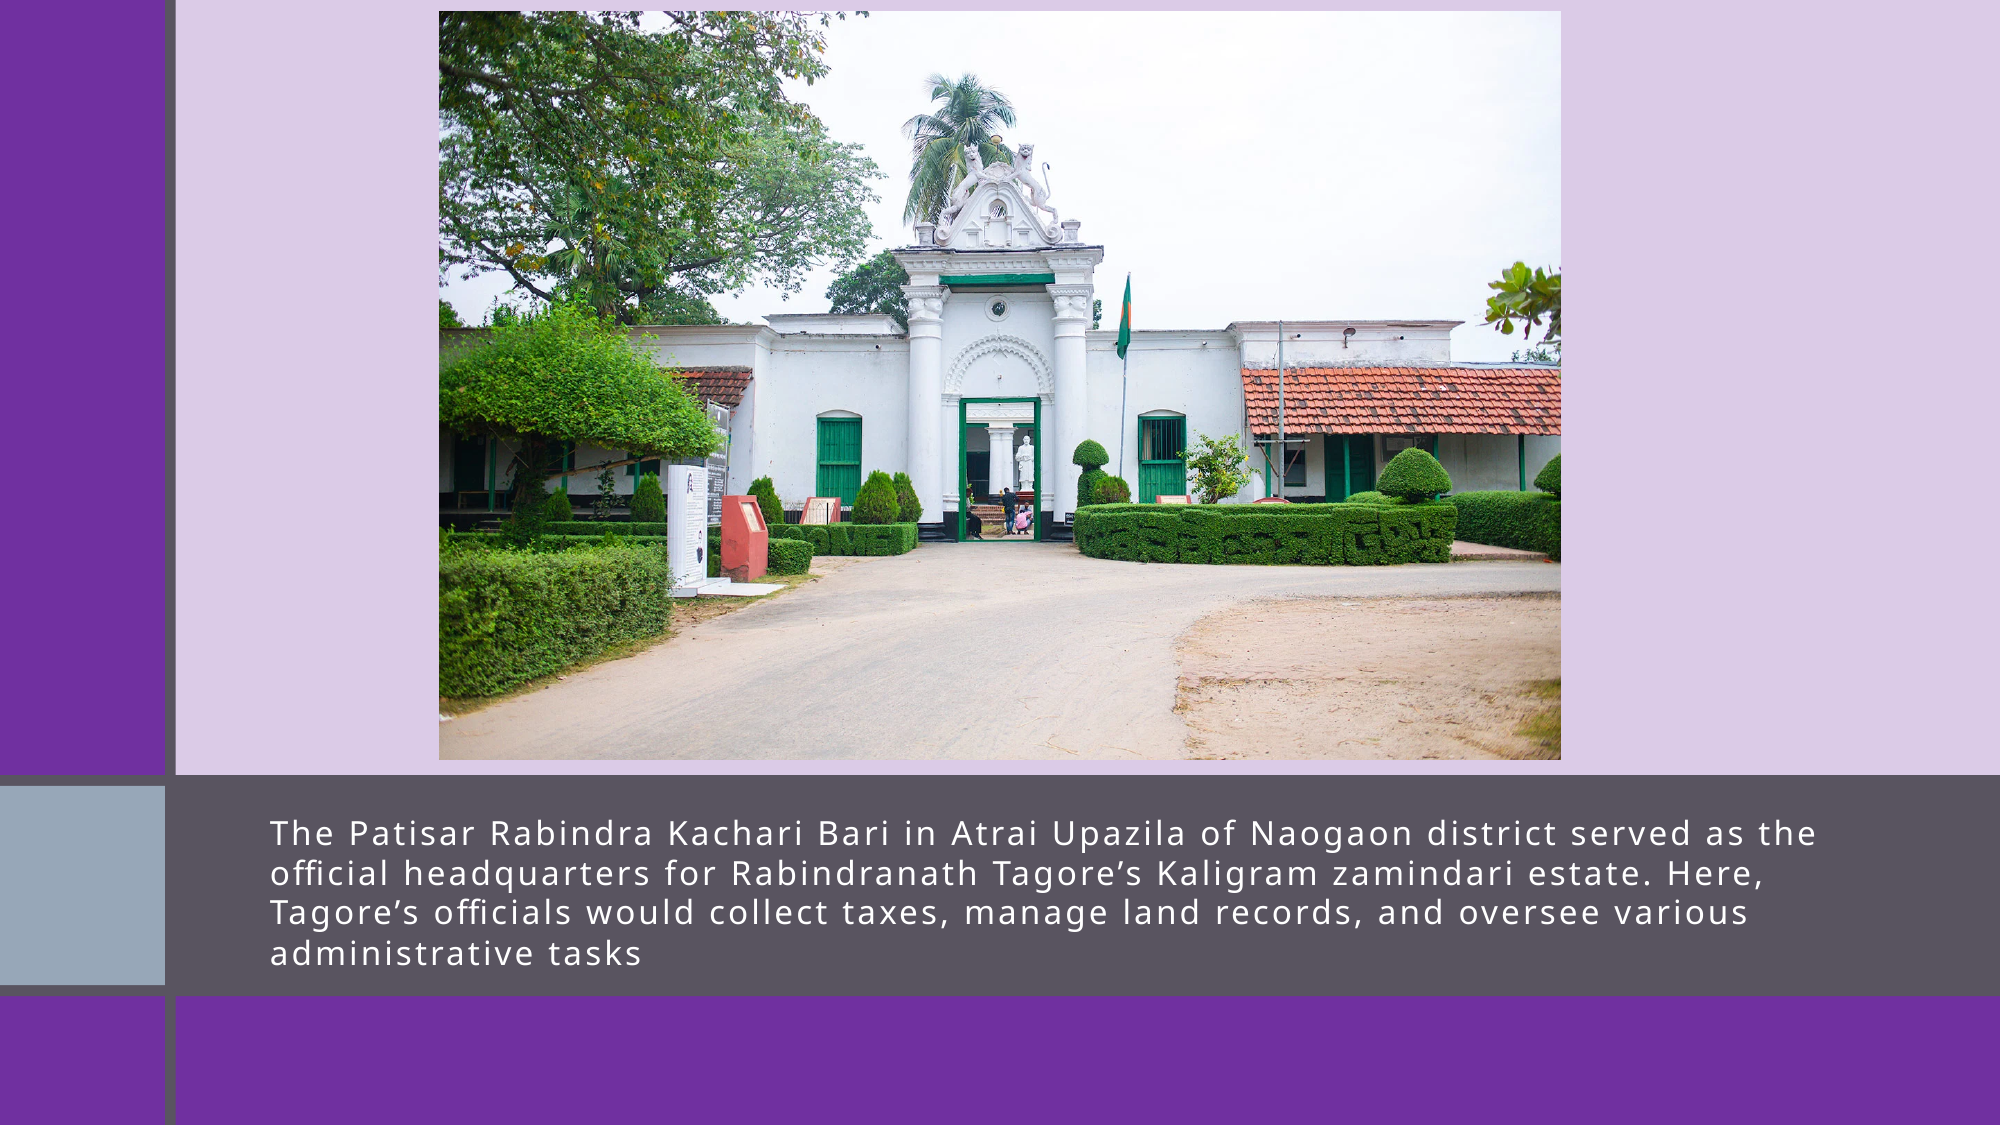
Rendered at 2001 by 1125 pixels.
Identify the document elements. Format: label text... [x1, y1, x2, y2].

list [438, 11, 1562, 760]
title The Patisar Rabindra Kachari Bari in Atrai Upazila of Naogaon district served as the official headquarters for Rabindranath Tagore’s Kaligram zamindari estate. Here, Tagore’s officials would collect taxes, manage land records, and oversee various administrative tasks [251, 799, 1895, 969]
